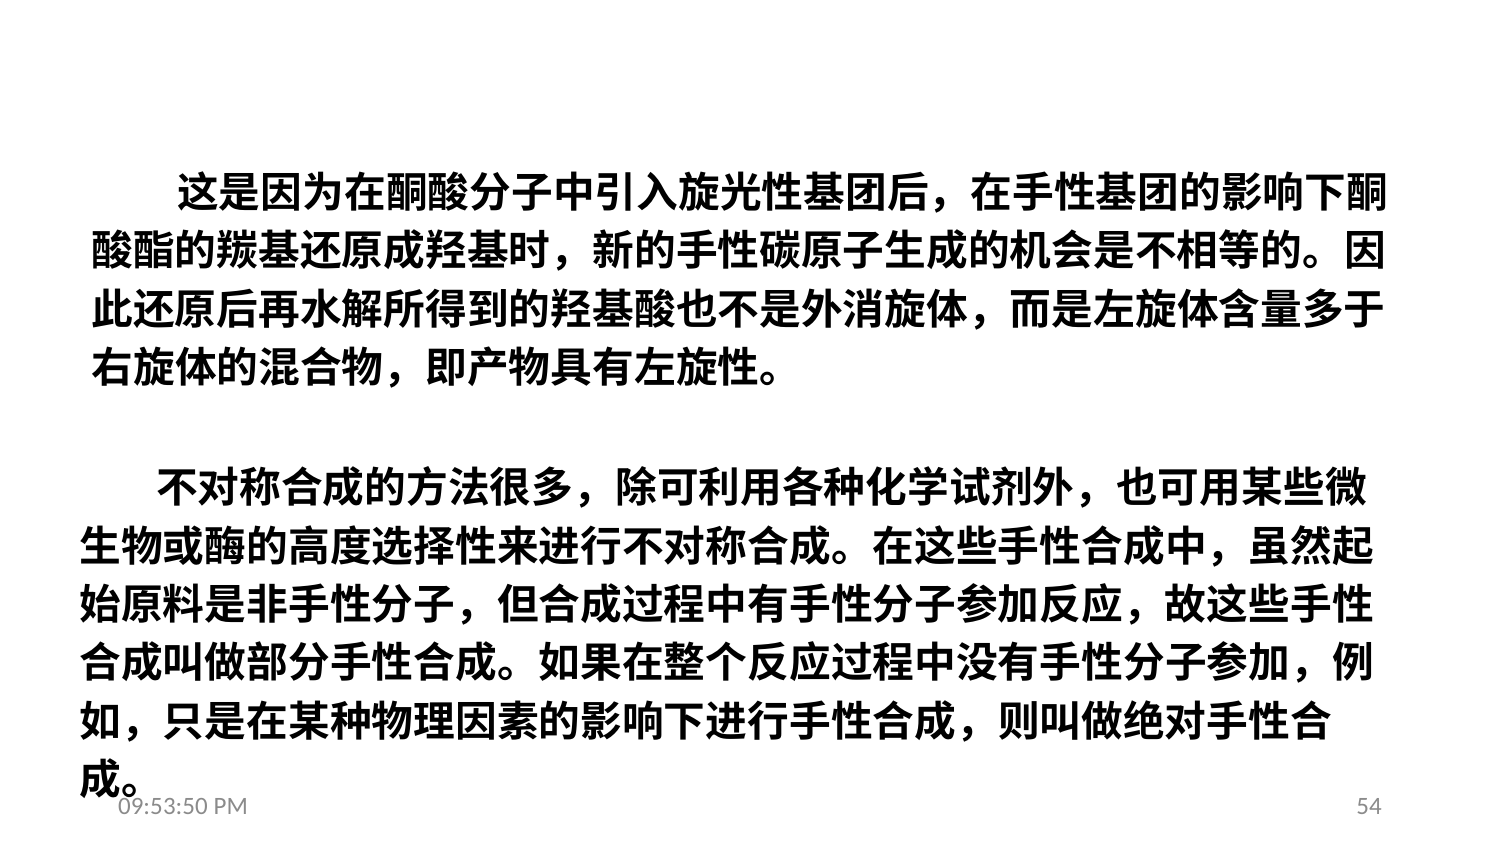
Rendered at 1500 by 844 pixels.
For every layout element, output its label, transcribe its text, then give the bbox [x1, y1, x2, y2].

text_box 不对称合成的方法很多，除可利用各种化学试剂外，也可用某些微生物或酶的高度选择性来进行不对称合成。在这些手性合成中，虽然起始原料是非手性分子，但合成过程中有手性分子参加反应，故这些手性合成叫做部分手性合成。如果在整个反应过程中没有手性分子参加，例如，只是在某种物理因素的影响下进行手性合成，则叫做绝对手性合成。 [64, 445, 1424, 811]
slide_number 54 [1059, 782, 1397, 828]
text_box 这是因为在酮酸分子中引入旋光性基团后，在手性基团的影响下酮酸酯的羰基还原成羟基时，新的手性碳原子生成的机会是不相等的。因此还原后再水解所得到的羟基酸也不是外消旋体，而是左旋体含量多于右旋体的混合物，即产物具有左旋性。 [76, 150, 1424, 399]
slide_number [103, 782, 441, 828]
